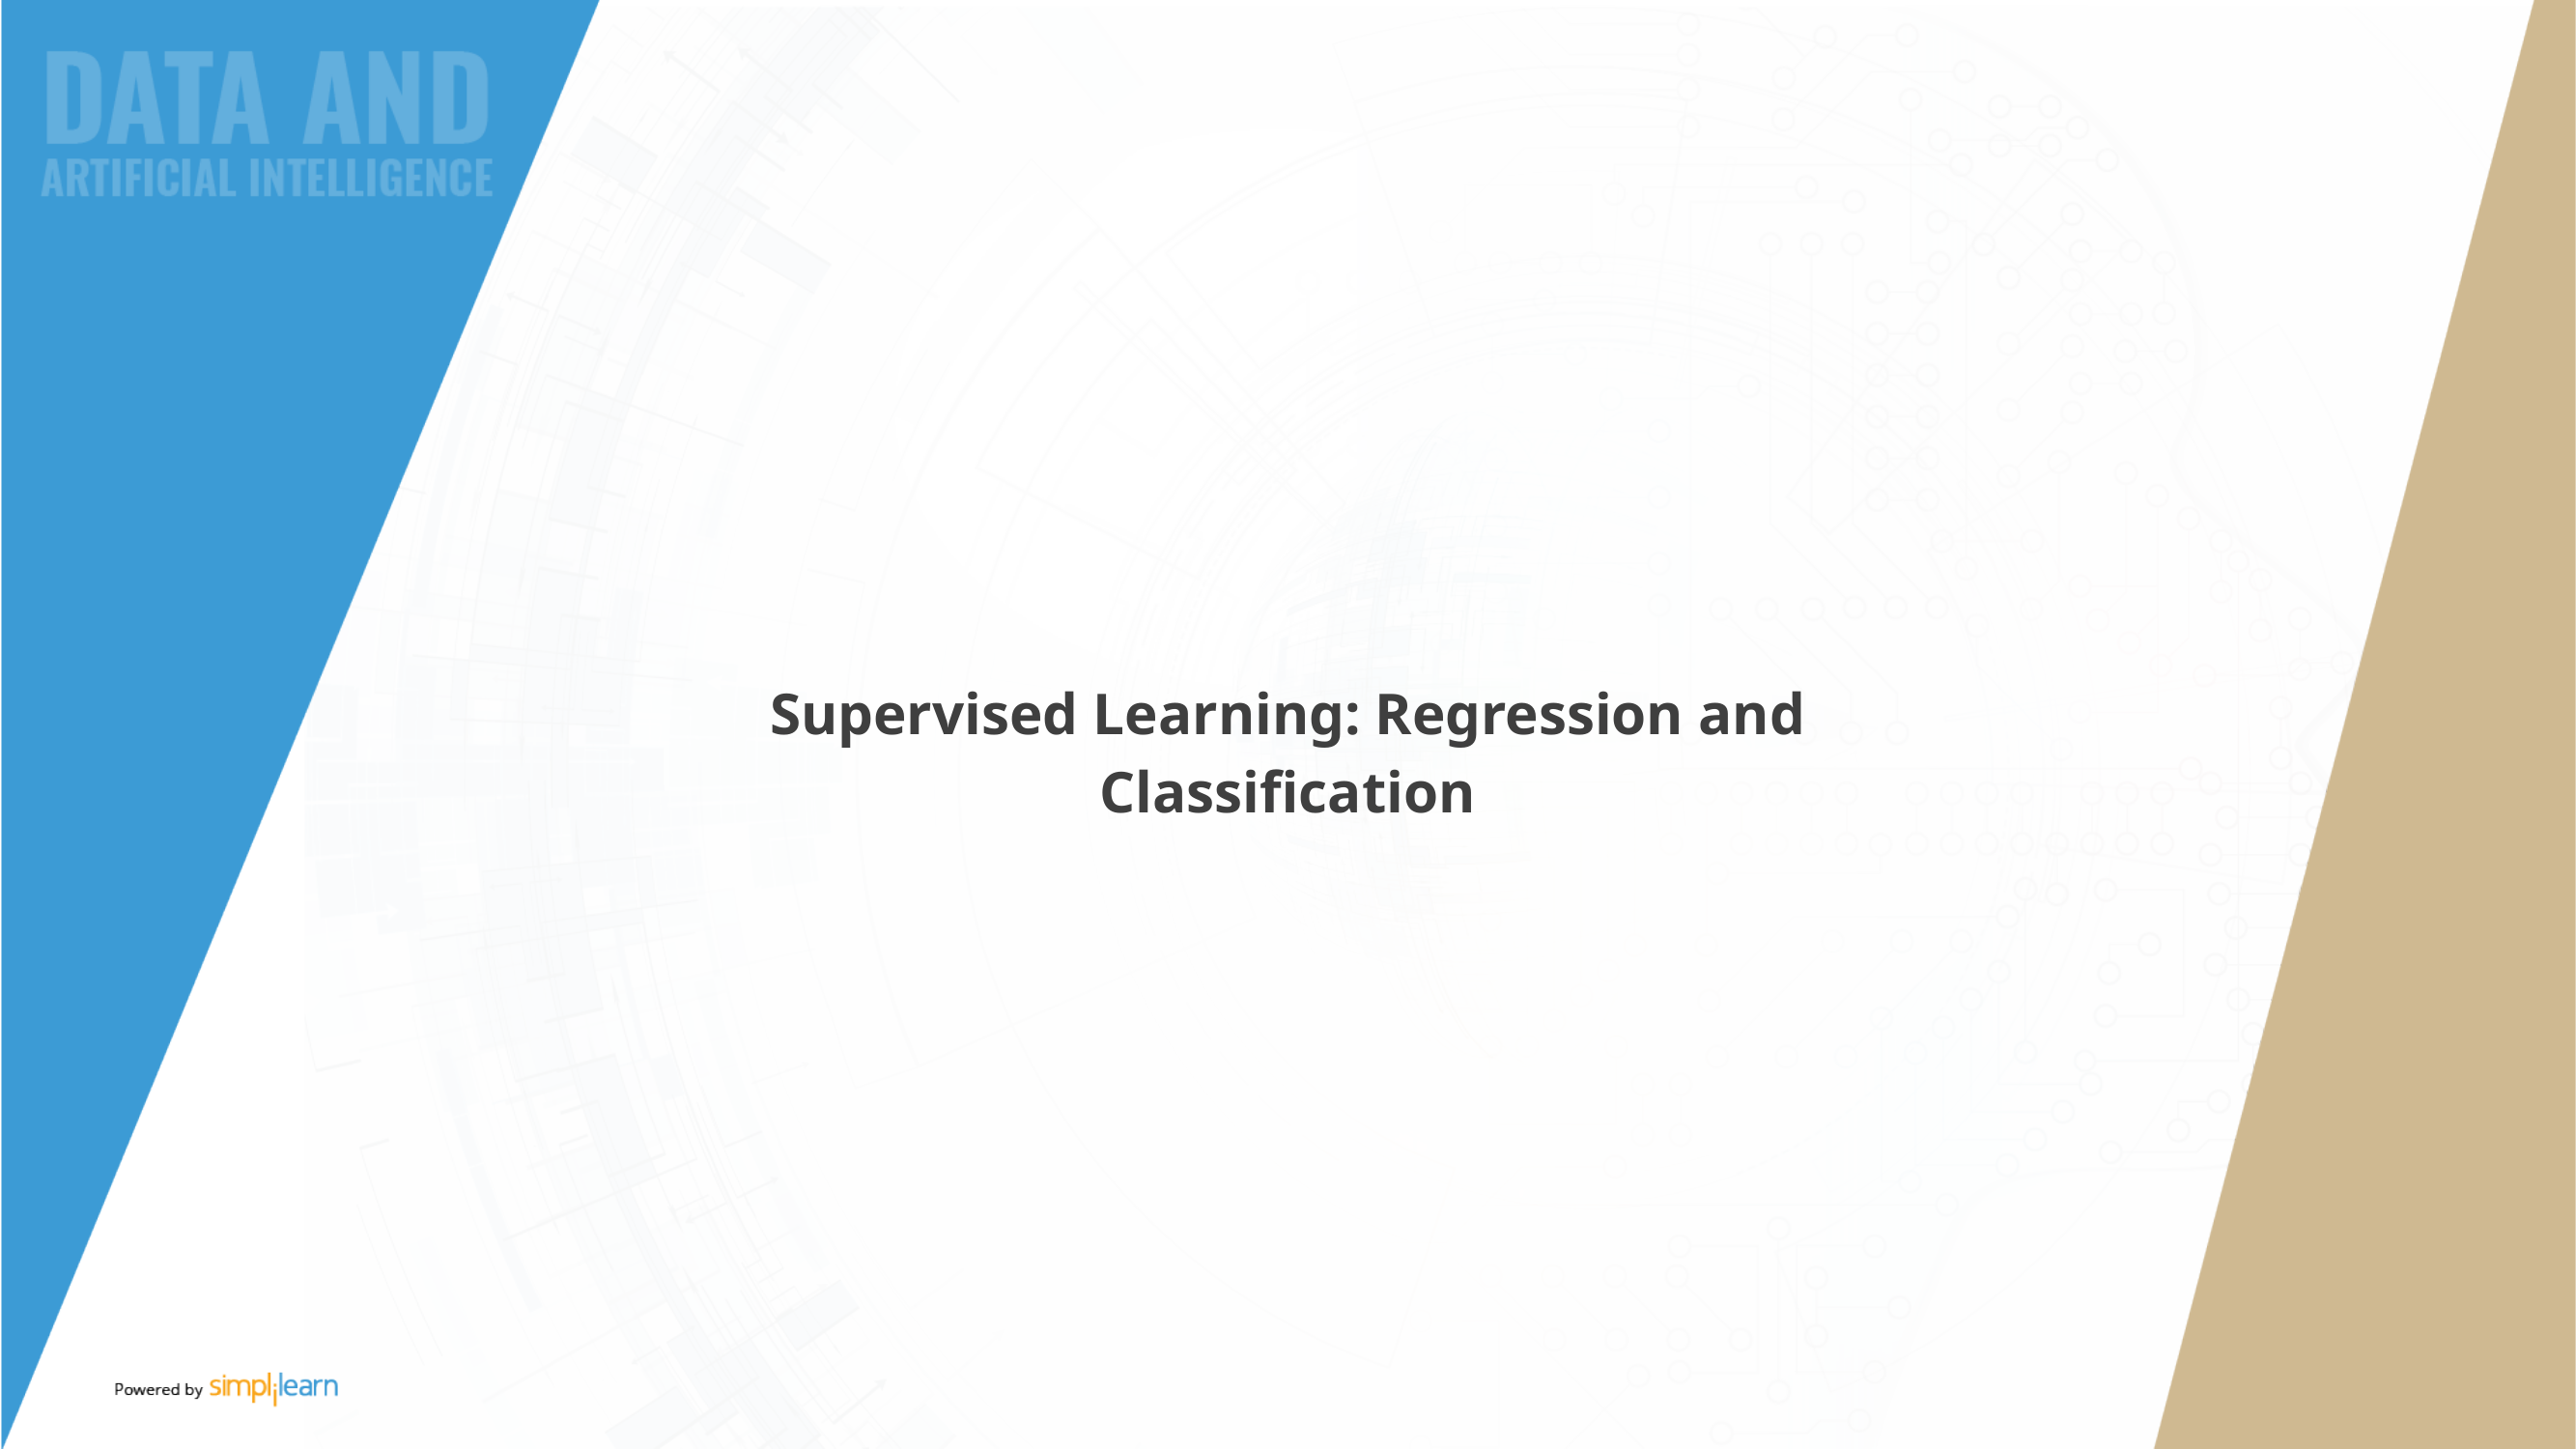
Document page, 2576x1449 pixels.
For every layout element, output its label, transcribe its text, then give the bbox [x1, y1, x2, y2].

picture [0, 0, 2576, 1449]
list Supervised Learning: Regression and Classification [644, 653, 1932, 799]
